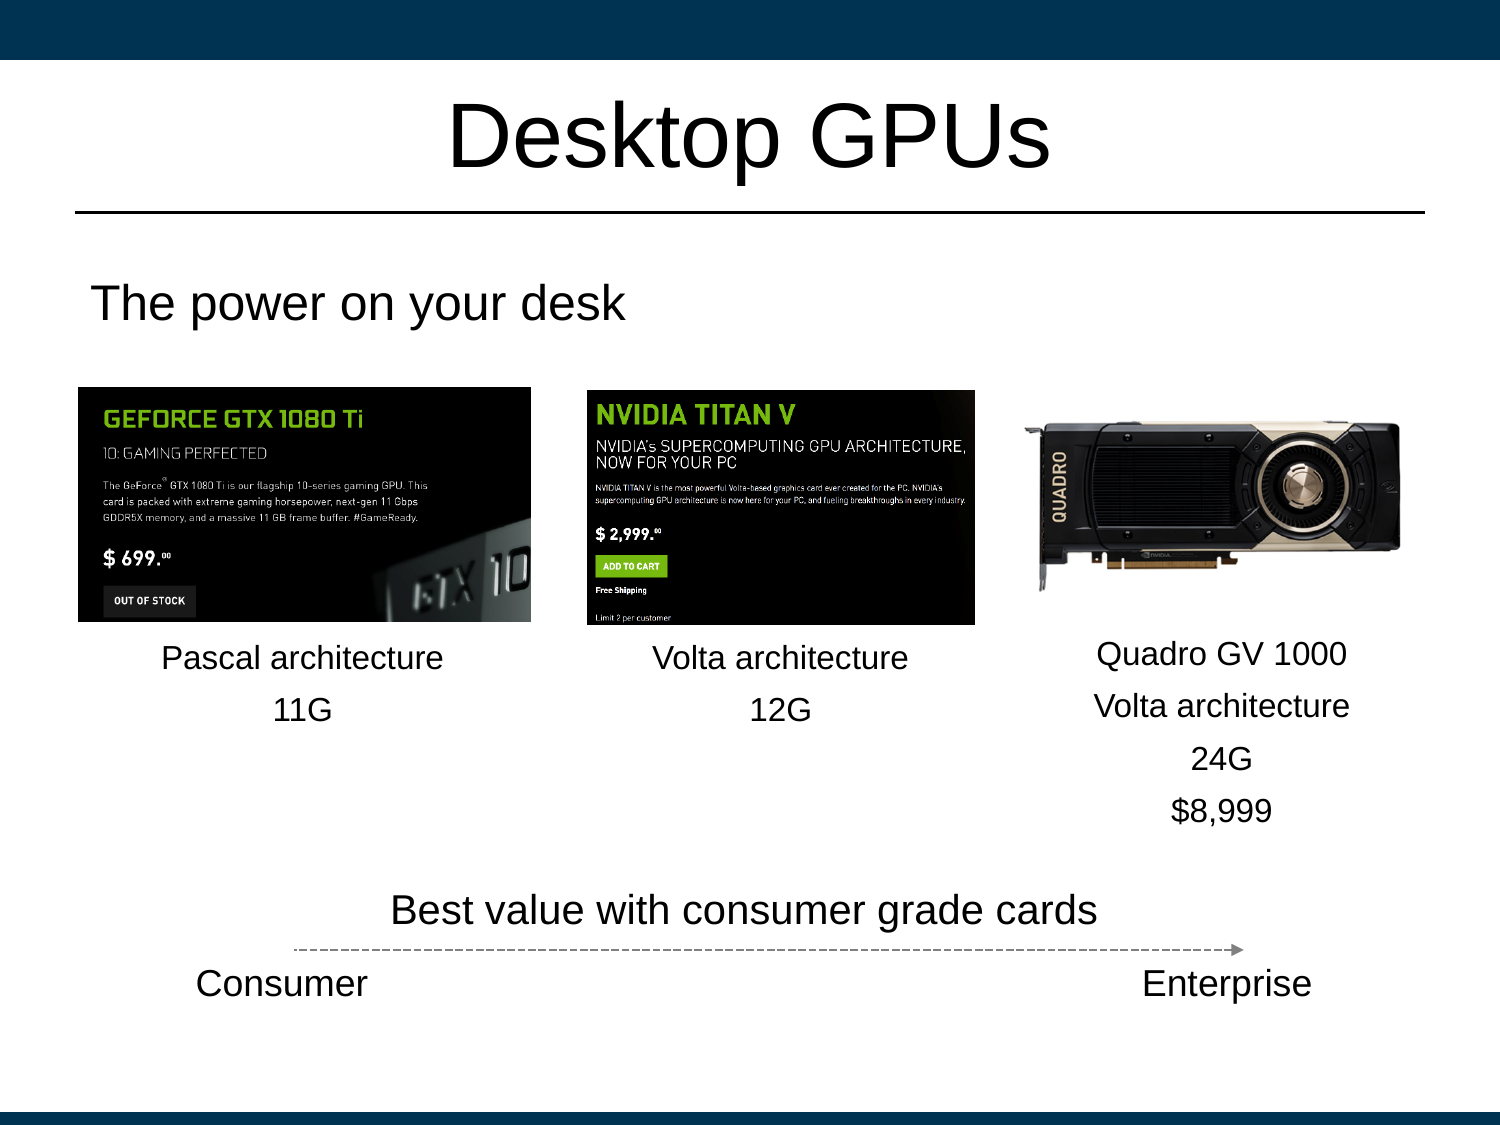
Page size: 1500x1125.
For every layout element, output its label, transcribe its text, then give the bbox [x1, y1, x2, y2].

text_box Consumer [180, 951, 388, 1013]
list The power on your desk [75, 262, 1425, 350]
text_box Quadro GV 1000 Volta architecture 24G $8,999 [1006, 620, 1438, 854]
text_box Best value with consumer grade cards [74, 875, 1425, 947]
picture [78, 387, 531, 622]
picture [1006, 388, 1430, 621]
title Desktop GPUs [75, 37, 1425, 225]
text_box Enterprise [1127, 951, 1334, 1013]
picture [587, 390, 975, 625]
text_box Volta architecture 12G [587, 632, 975, 724]
text_box Pascal architecture 11G [75, 627, 531, 724]
